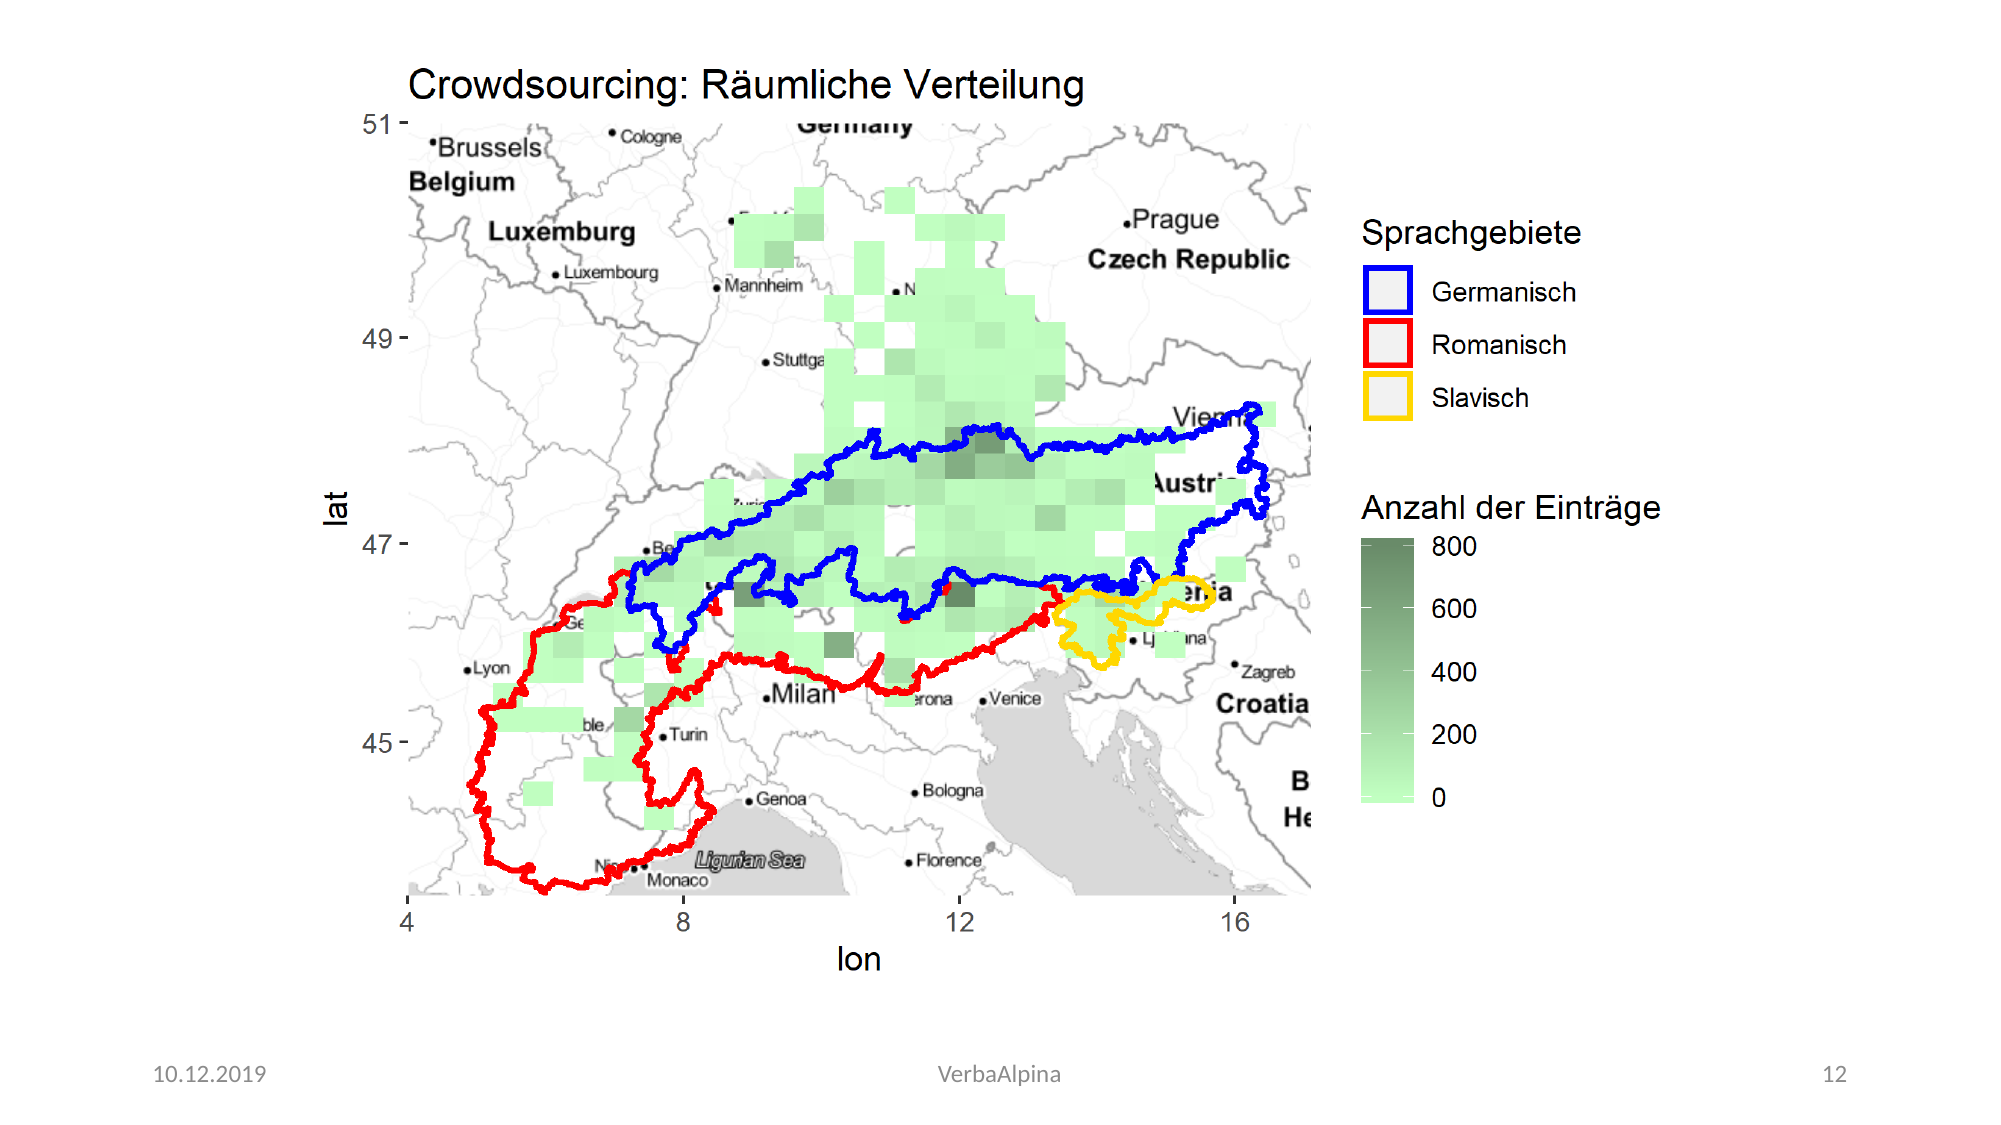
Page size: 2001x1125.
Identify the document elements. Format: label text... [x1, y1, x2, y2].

slide_number 12 [1412, 1042, 1863, 1103]
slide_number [137, 1042, 588, 1103]
footer VerbaAlpina [662, 1043, 1338, 1103]
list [305, 1, 1695, 1043]
